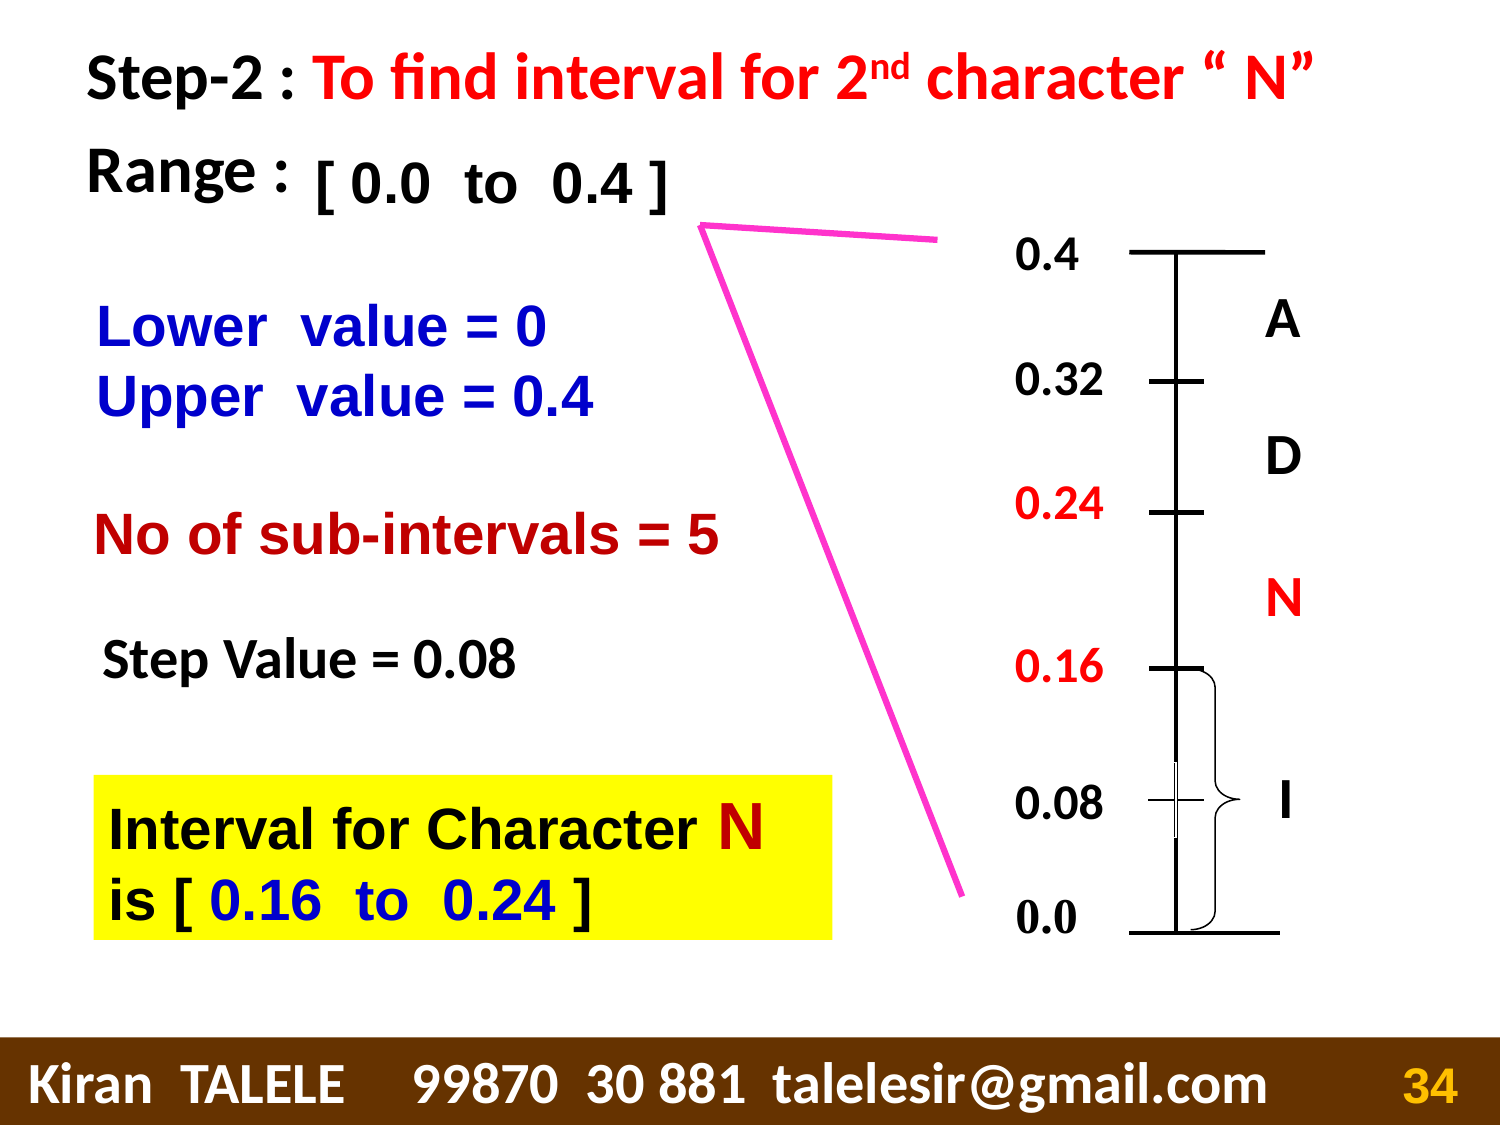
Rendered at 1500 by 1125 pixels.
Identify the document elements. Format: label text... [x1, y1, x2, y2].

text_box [1000, 212, 1326, 973]
text_box [ 0.0 to 0.4 ] [299, 137, 738, 224]
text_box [699, 224, 963, 897]
text_box Interval for Character N is [ 0.16 to 0.24 ] [93, 774, 833, 940]
text_box Step Value = 0.08 [87, 612, 625, 707]
list Step-2 : To find interval for 2nd character “ N” Range : [71, 24, 1422, 125]
text_box No of sub-intervals = 5 [78, 489, 694, 574]
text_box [0, 1037, 1500, 1125]
text_box Lower value = 0 Upper value = 0.4 [81, 280, 694, 436]
